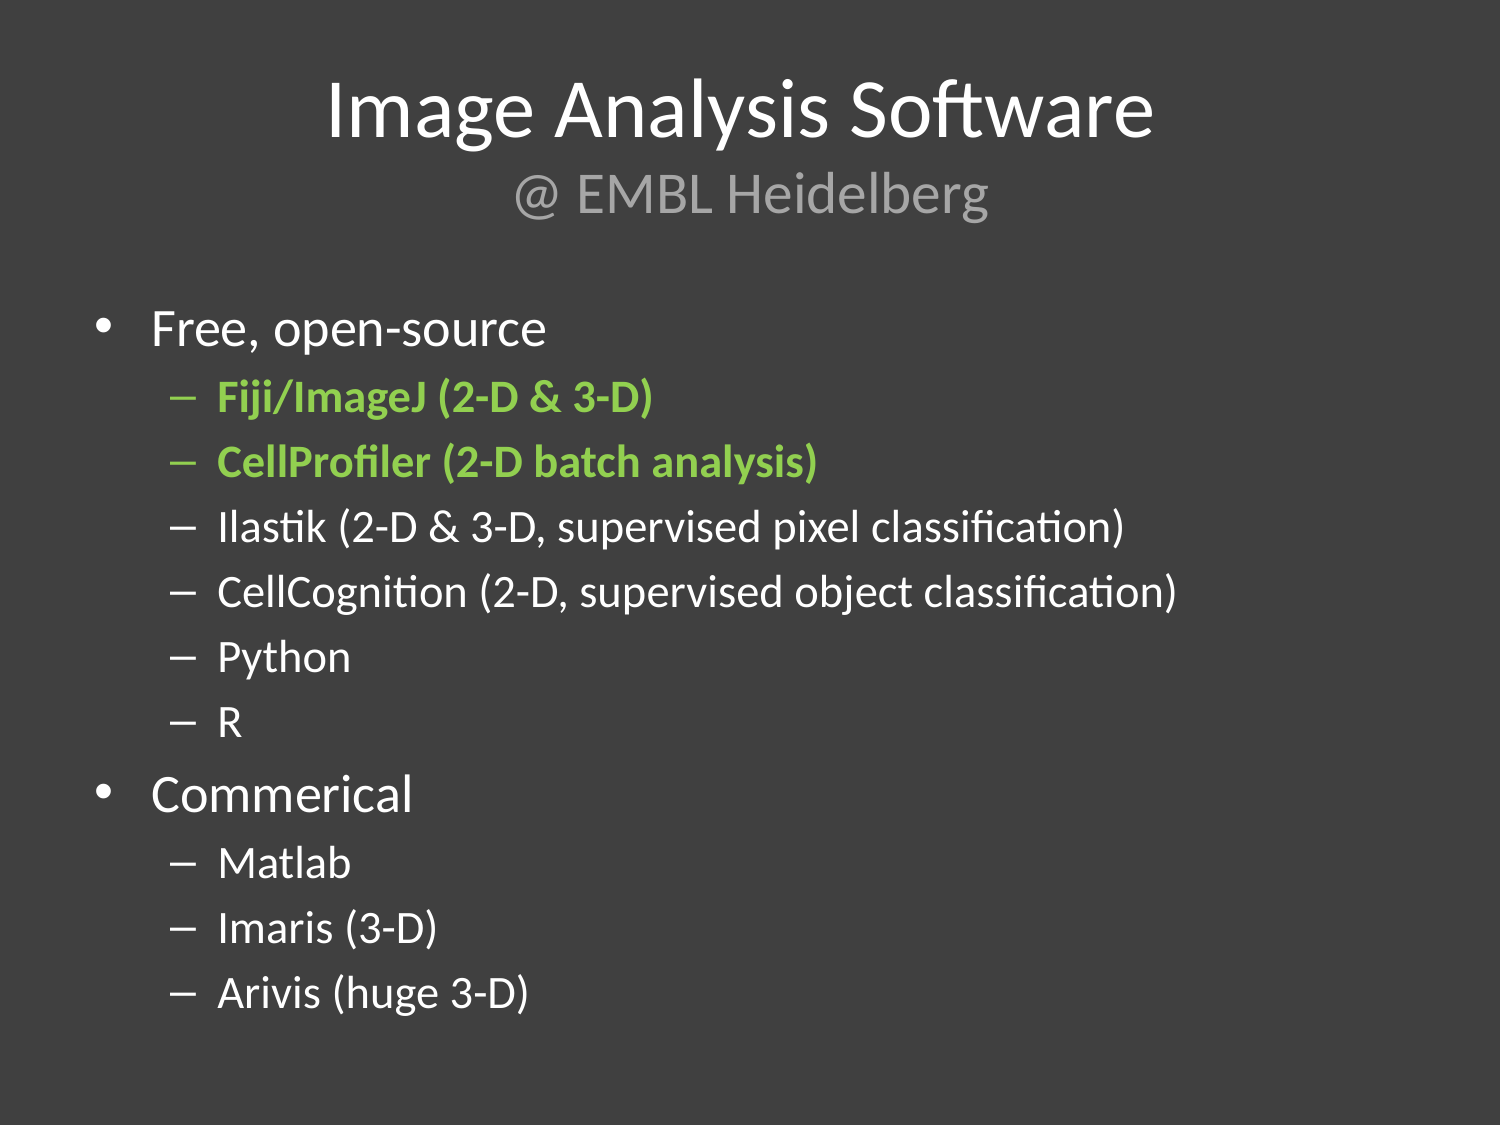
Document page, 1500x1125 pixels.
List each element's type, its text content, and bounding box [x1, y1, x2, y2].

list Free, open-source Fiji/ImageJ (2-D & 3-D) CellProfiler (2-D batch analysis) Ilastik (2-D & 3-D, supervised pixel classification) CellCognition (2-D, supervised object classification) Python R Commerical Matlab Imaris (3-D) Arivis (huge 3-D) [79, 284, 1430, 1028]
title Image Analysis Software @ EMBL Heidelberg [75, 45, 1425, 233]
